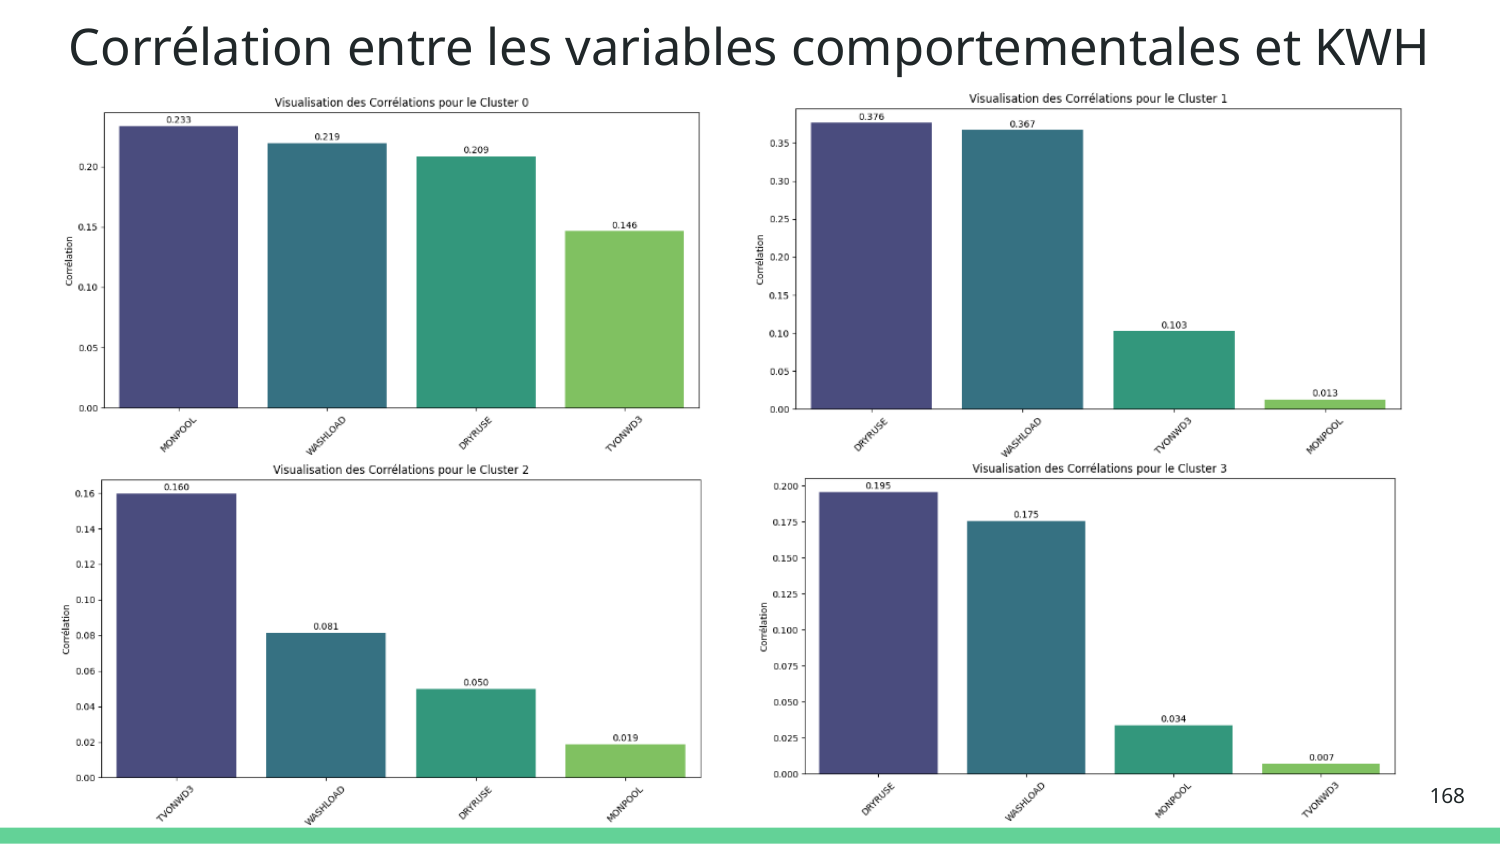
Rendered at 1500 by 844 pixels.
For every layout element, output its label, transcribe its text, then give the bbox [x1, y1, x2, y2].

title Corrélation entre les variables comportementales et KWH [51, 0, 1449, 94]
picture [50, 93, 706, 457]
picture [746, 91, 1408, 459]
picture [751, 460, 1403, 824]
picture [50, 458, 706, 826]
slide_number ‹#› [1405, 764, 1480, 830]
